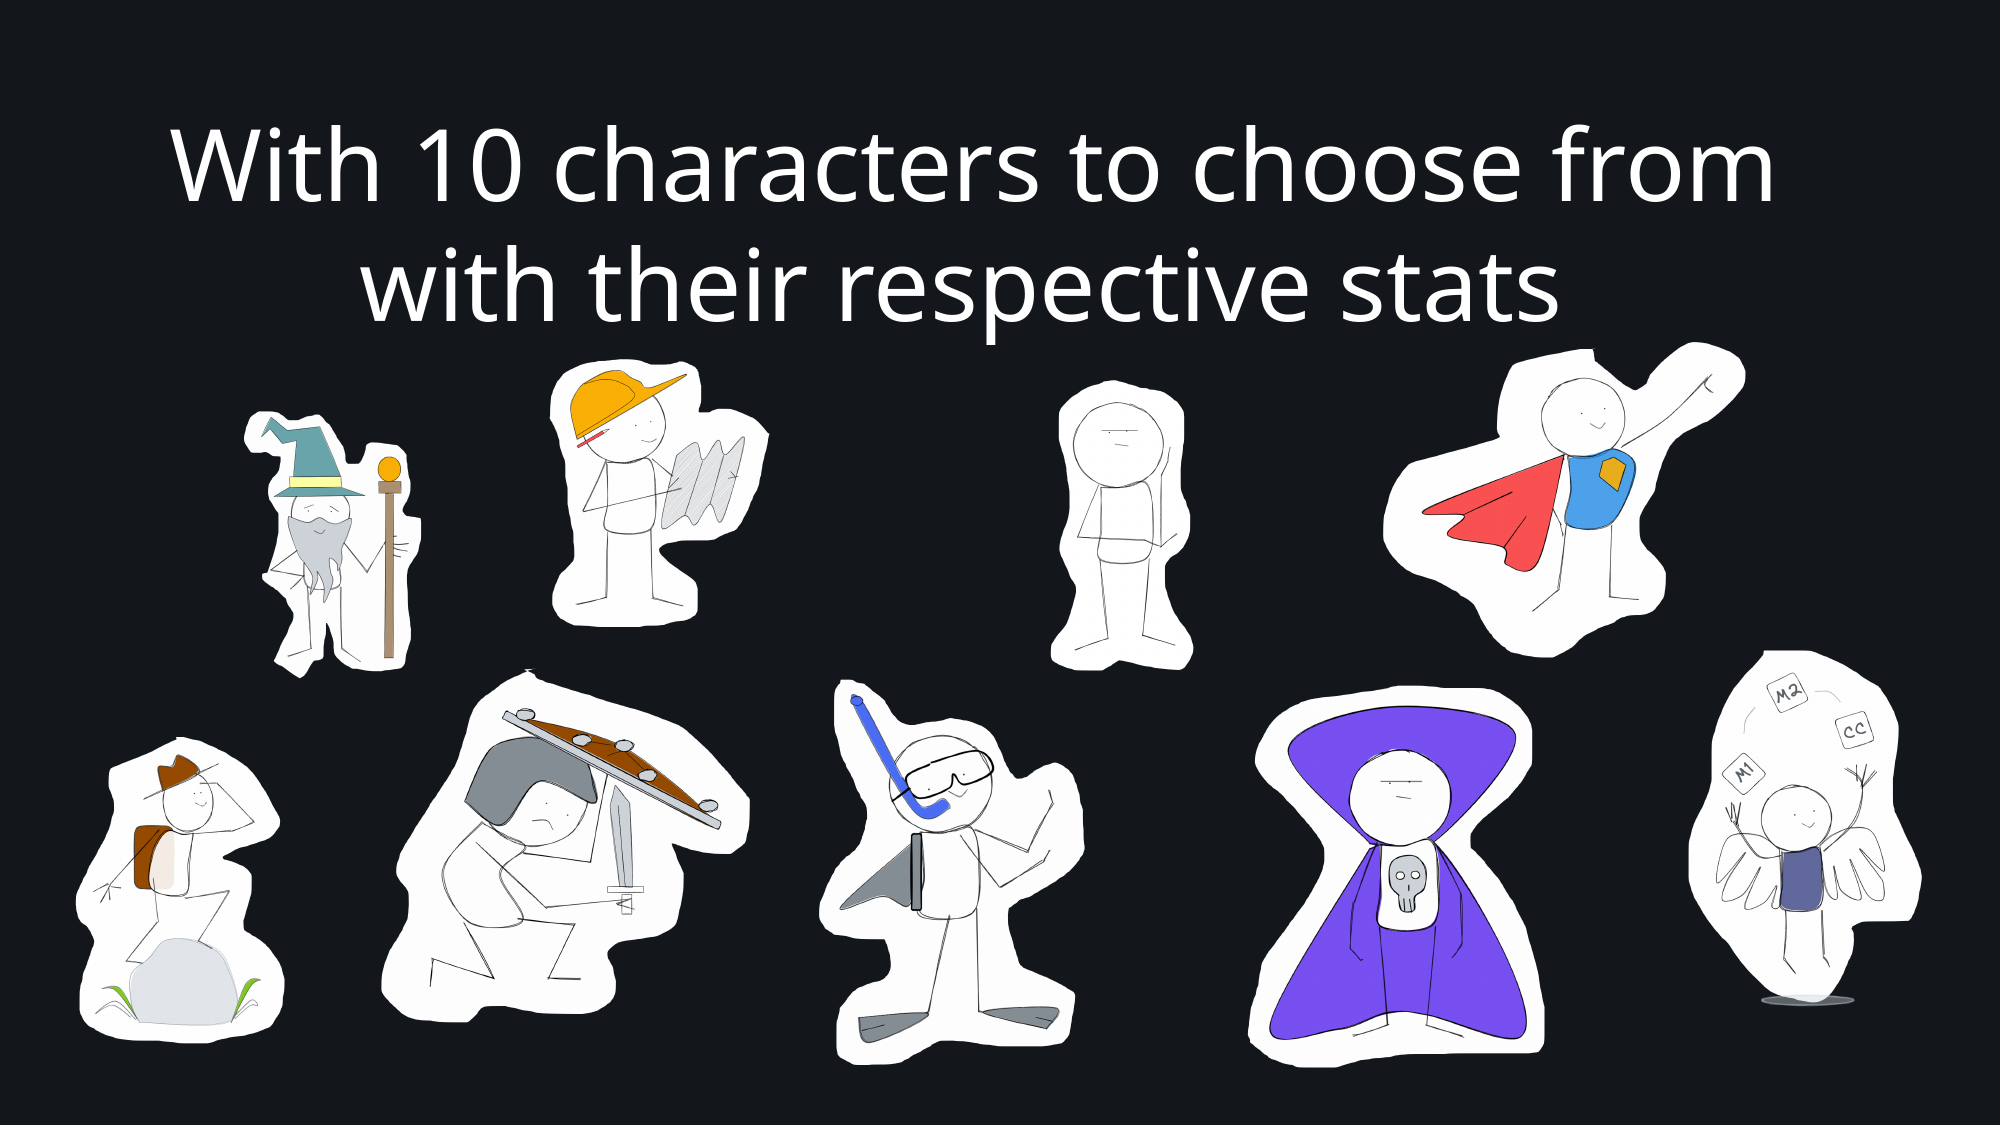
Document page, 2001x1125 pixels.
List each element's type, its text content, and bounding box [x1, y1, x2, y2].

text_box With 10 characters to choose from with their respective stats [154, 94, 1796, 349]
picture [0, 290, 2000, 1112]
